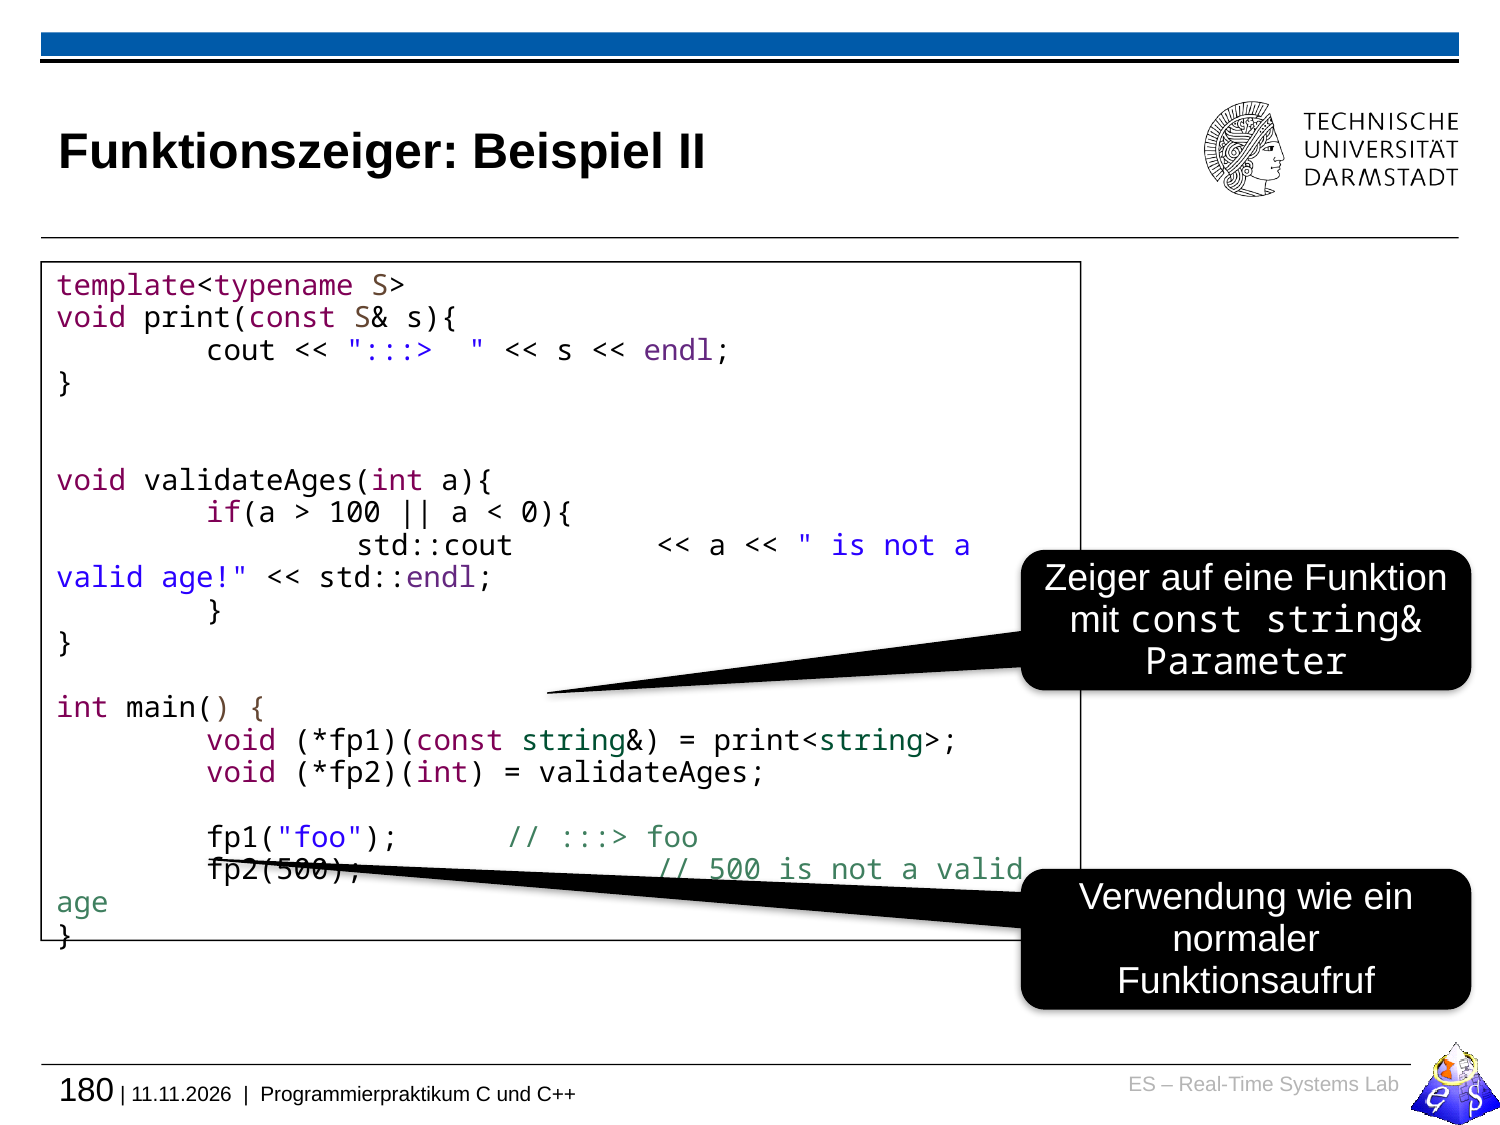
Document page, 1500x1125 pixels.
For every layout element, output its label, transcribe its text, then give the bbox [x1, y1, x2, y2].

picture [1411, 1041, 1500, 1125]
text_box Zeiger auf eine Funktion mit const string& Parameter [546, 549, 1472, 694]
picture [1187, 84, 1483, 214]
title Funktionszeiger: Beispiel II [58, 80, 1187, 218]
text_box Verwendung wie ein normaler Funktionsaufruf [208, 858, 1472, 1010]
text_box template<typename S> void print(const S& s){ cout << ":::> " << s << endl; } void validateAges(int a){ if(a > 100 || a < 0){ std::cout << a << " is not a valid age!" << std::endl; } } int main() { void (*fp1)(const string&) = print<string>; void (*fp2)(int) = validateAges; fp1("foo"); // :::> foo fp2(500); // 500 is not a valid age } [41, 261, 1081, 941]
